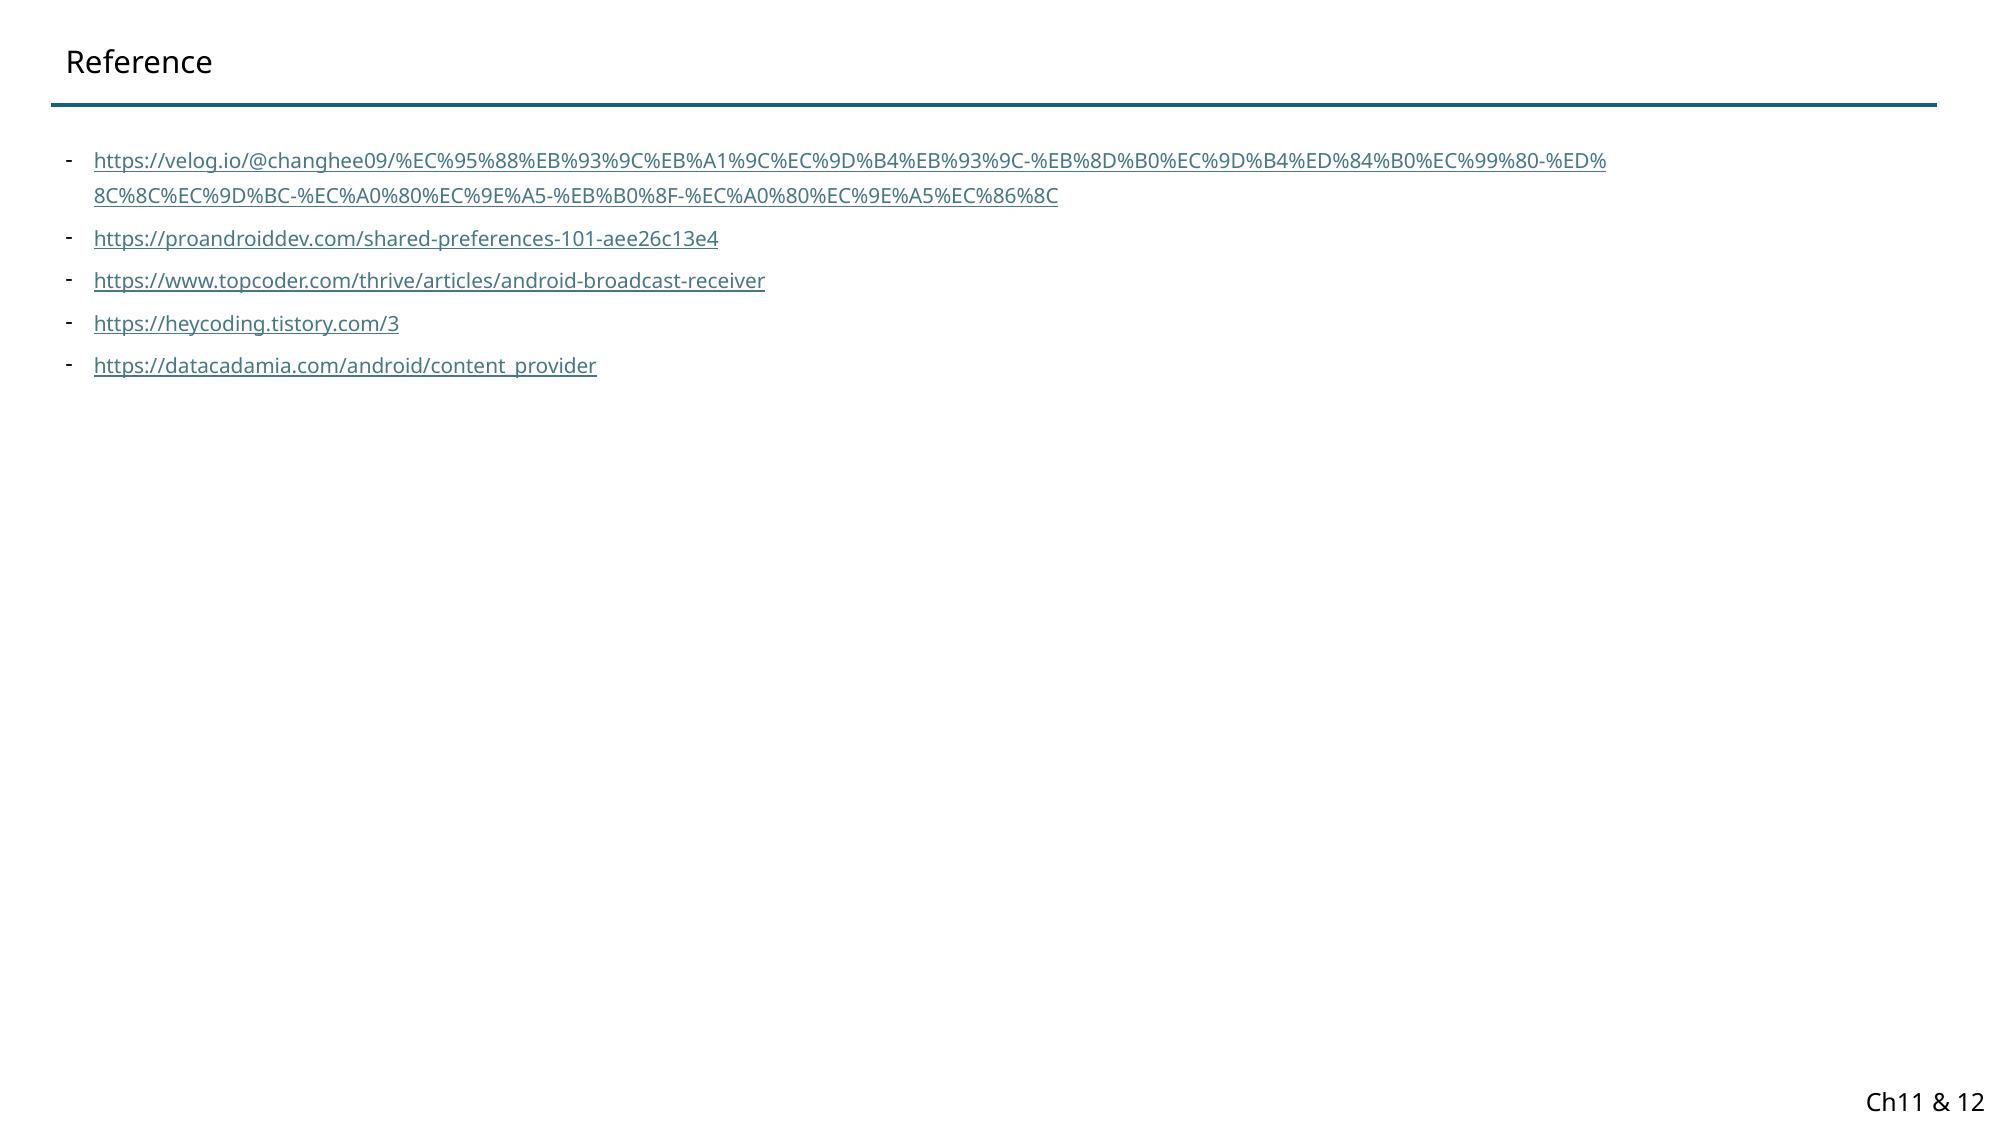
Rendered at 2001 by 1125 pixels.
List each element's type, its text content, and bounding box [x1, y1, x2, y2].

text_box Reference [50, 34, 864, 87]
text_box Ch11 & 12 [1722, 1079, 2000, 1125]
text_box https://velog.io/@changhee09/%EC%95%88%EB%93%9C%EB%A1%9C%EC%9D%B4%EB%93%9C-%EB%8D%B0%EC%9D%B4%ED%84%B0%EC%99%80-%ED%8C%8C%EC%9D%BC-%EC%A0%80%EC%9E%A5-%EB%B0%8F-%EC%A0%80%EC%9E%A5%EC%86%8C https://proandroiddev.com/shared-preferences-101-aee26c13e4 https://www.topcoder.com/thrive/articles/android-broadcast-receiver https://heycoding.tistory.com/3 https://datacadamia.com/android/content_provider [50, 126, 1632, 653]
